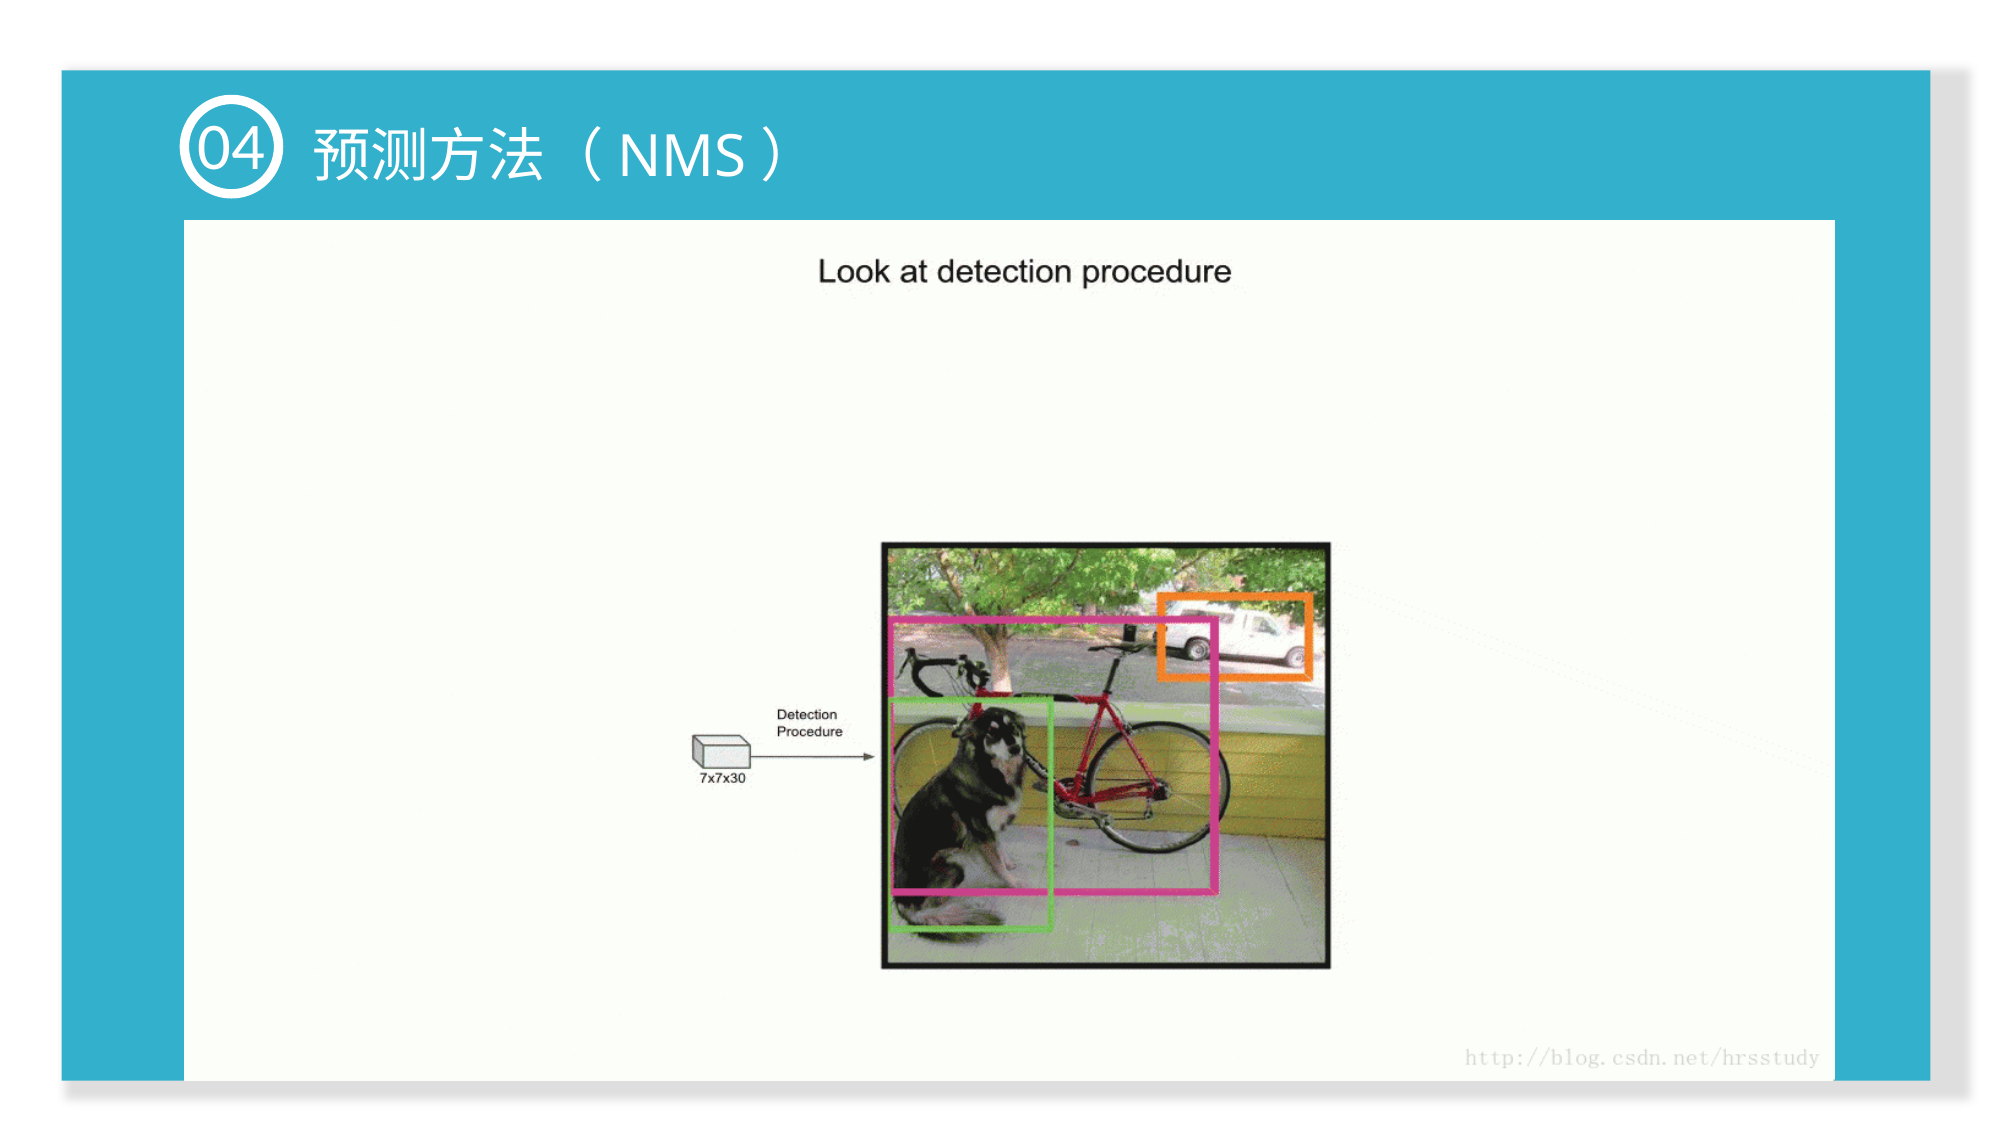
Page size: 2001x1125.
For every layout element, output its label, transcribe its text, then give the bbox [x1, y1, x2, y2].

text_box 04 [166, 95, 297, 191]
text_box [61, 69, 1931, 1082]
picture [184, 220, 1835, 1081]
text_box 预测方法（NMS）可视化的结果 [297, 110, 1112, 220]
